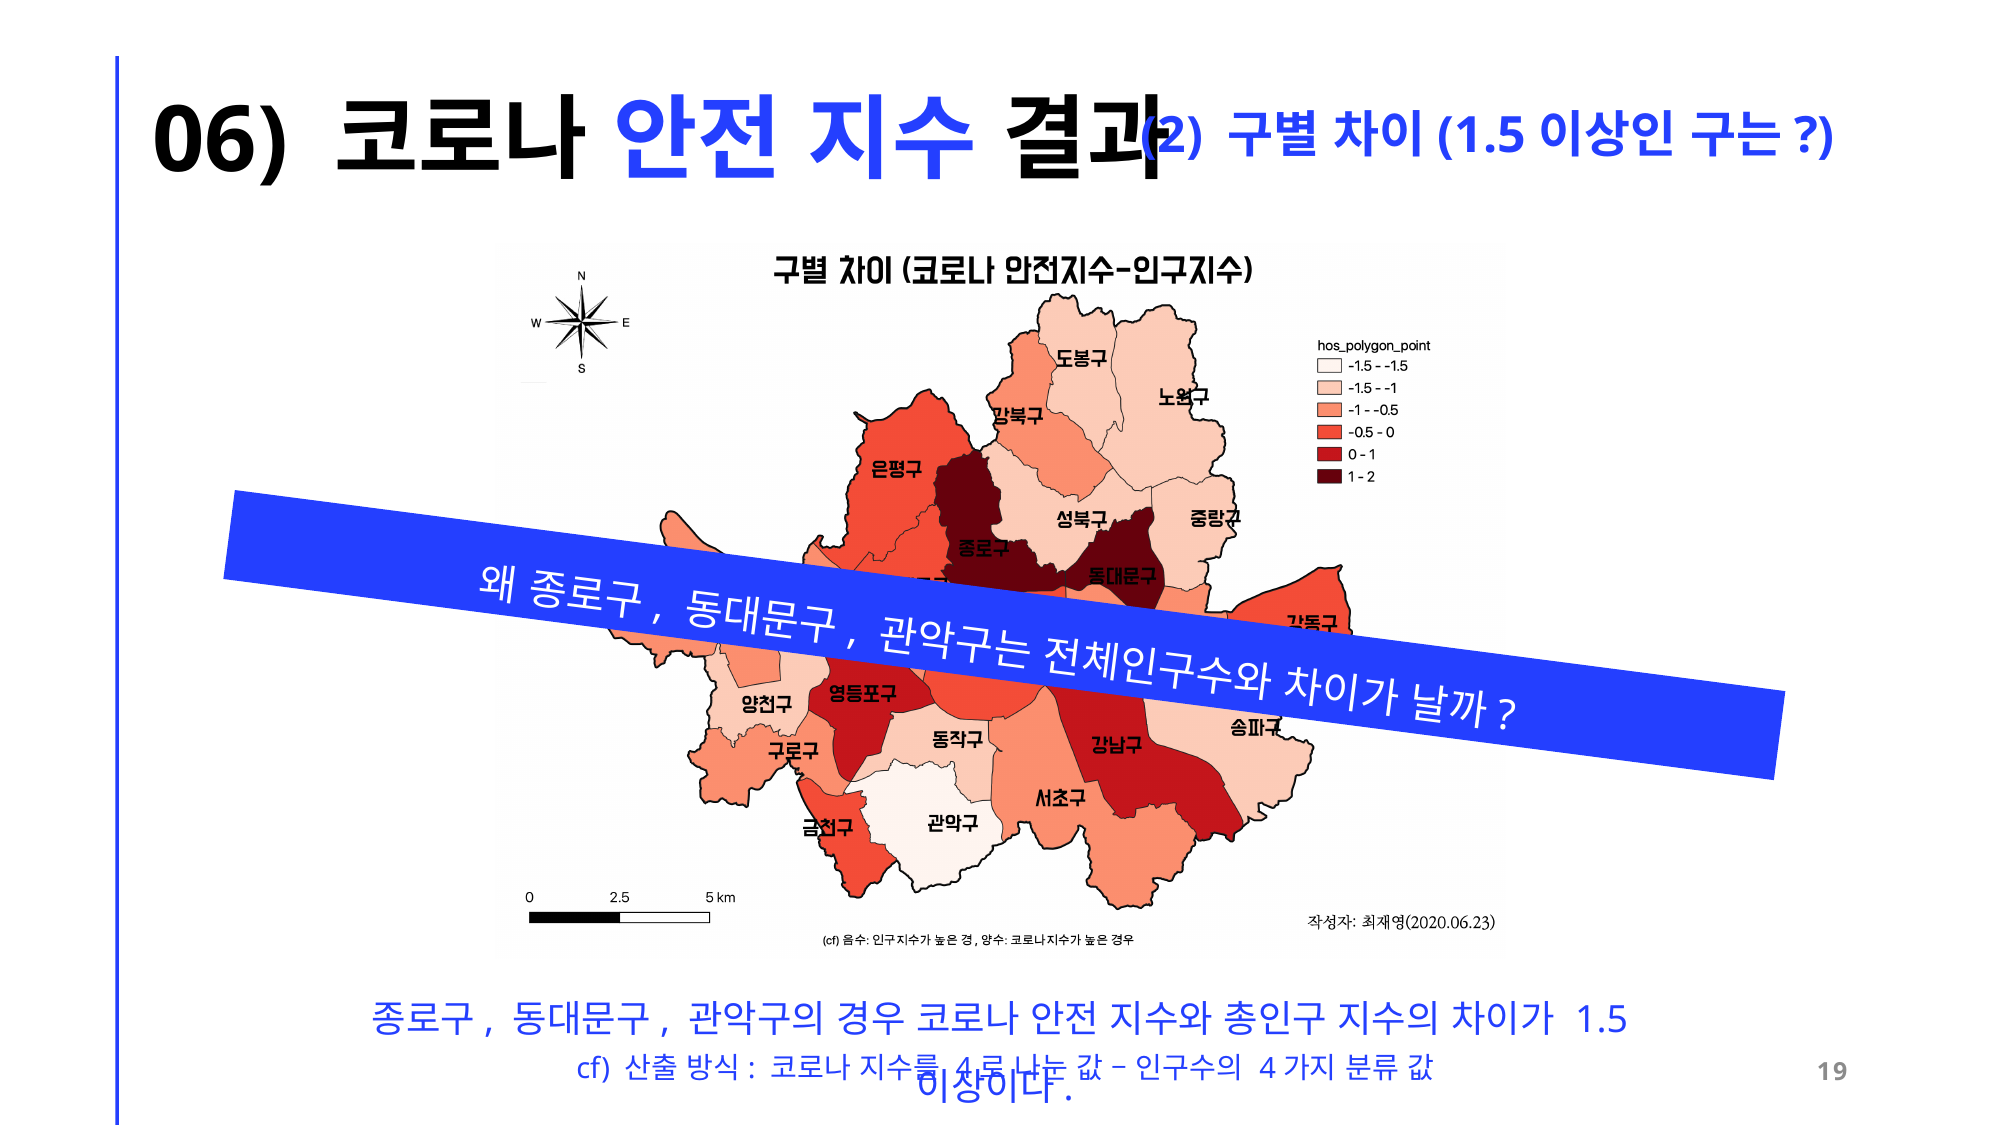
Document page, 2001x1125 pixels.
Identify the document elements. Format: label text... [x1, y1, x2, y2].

text_box 06) 코로나 안전 지수 결과 [137, 21, 1863, 262]
text_box (2) 구별 차이(1.5이상인 구는?) [1125, 87, 1944, 186]
text_box 왜 종로구, 동대문구, 관악구는 전체인구수와 차이가 날까? [223, 490, 494, 615]
text_box 왜 종로구, 동대문구, 관악구는 전체인구수와 차이가 날까? [1505, 654, 1786, 781]
slide_number 19 [1704, 1042, 1863, 1103]
text_box cf) 산출 방식: 코로나 지수를 4로 나눈 값 – 인구수의 4가지 분류 값 [314, 1024, 1722, 1093]
text_box 종로구, 동대문구, 관악구의 경우 코로나 안전 지수와 총인구 지수의 차이가 1.5 이상이다. [296, 965, 1704, 1115]
picture [494, 243, 1506, 959]
